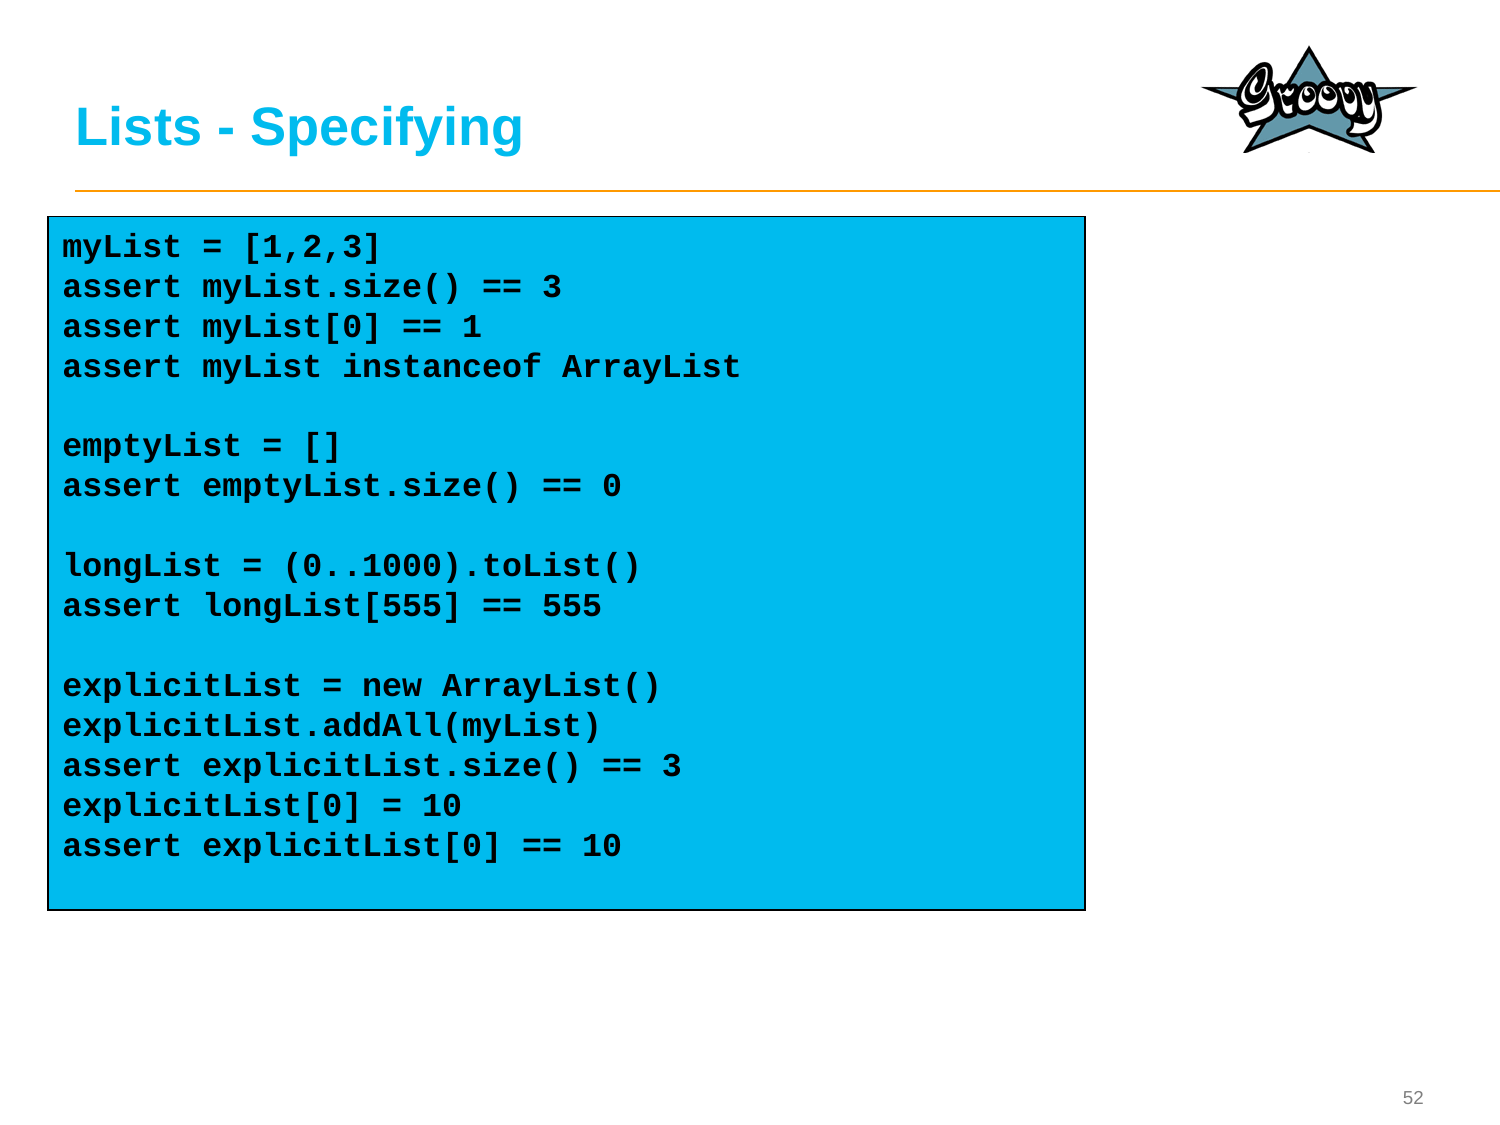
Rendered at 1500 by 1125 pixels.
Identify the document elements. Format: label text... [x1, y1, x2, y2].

text_box myList = [1,2,3] assert myList.size() == 3 assert myList[0] == 1 assert myList instanceof ArrayList emptyList = [] assert emptyList.size() == 0 longList = (0..1000).toList() assert longList[555] == 555 explicitList = new ArrayList() explicitList.addAll(myList) assert explicitList.size() == 3 explicitList[0] = 10 assert explicitList[0] == 10 [47, 216, 1086, 910]
title Lists - Specifying [75, 27, 1422, 157]
